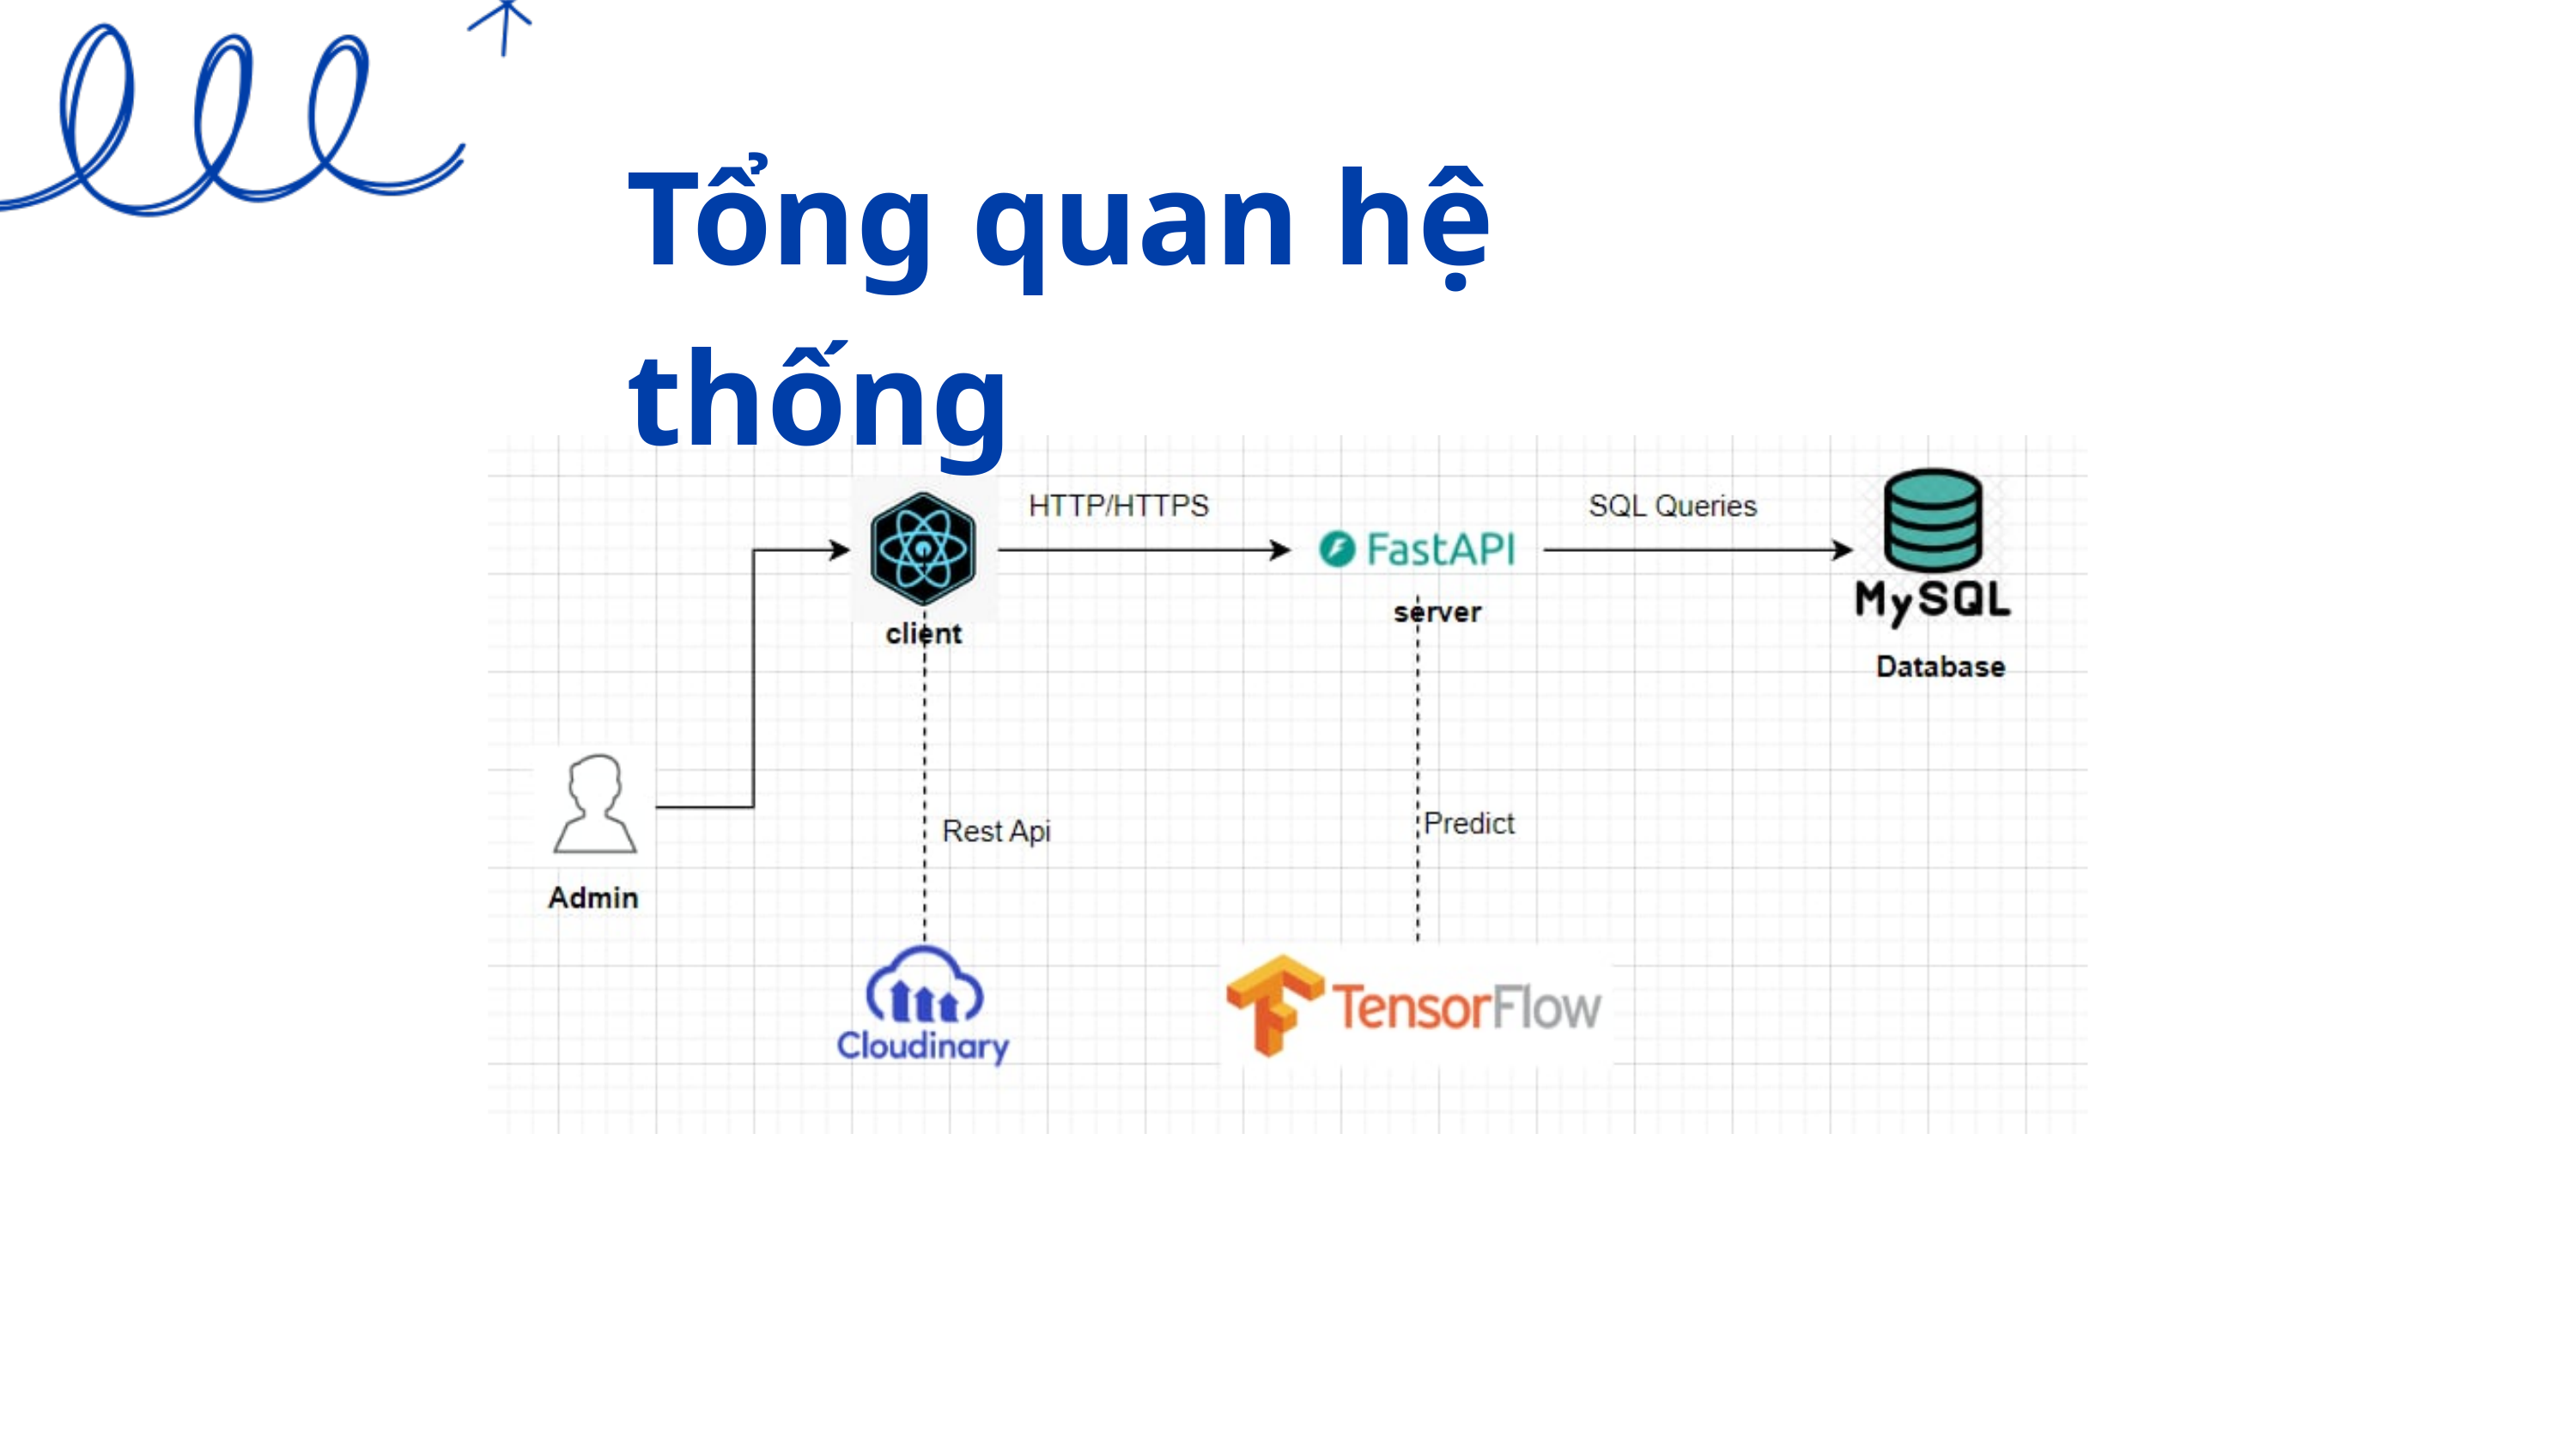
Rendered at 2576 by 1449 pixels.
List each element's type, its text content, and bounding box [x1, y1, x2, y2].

text_box Tổng quan hệ thống [626, 110, 1894, 432]
text_box [0, 0, 557, 227]
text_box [488, 434, 2088, 1134]
